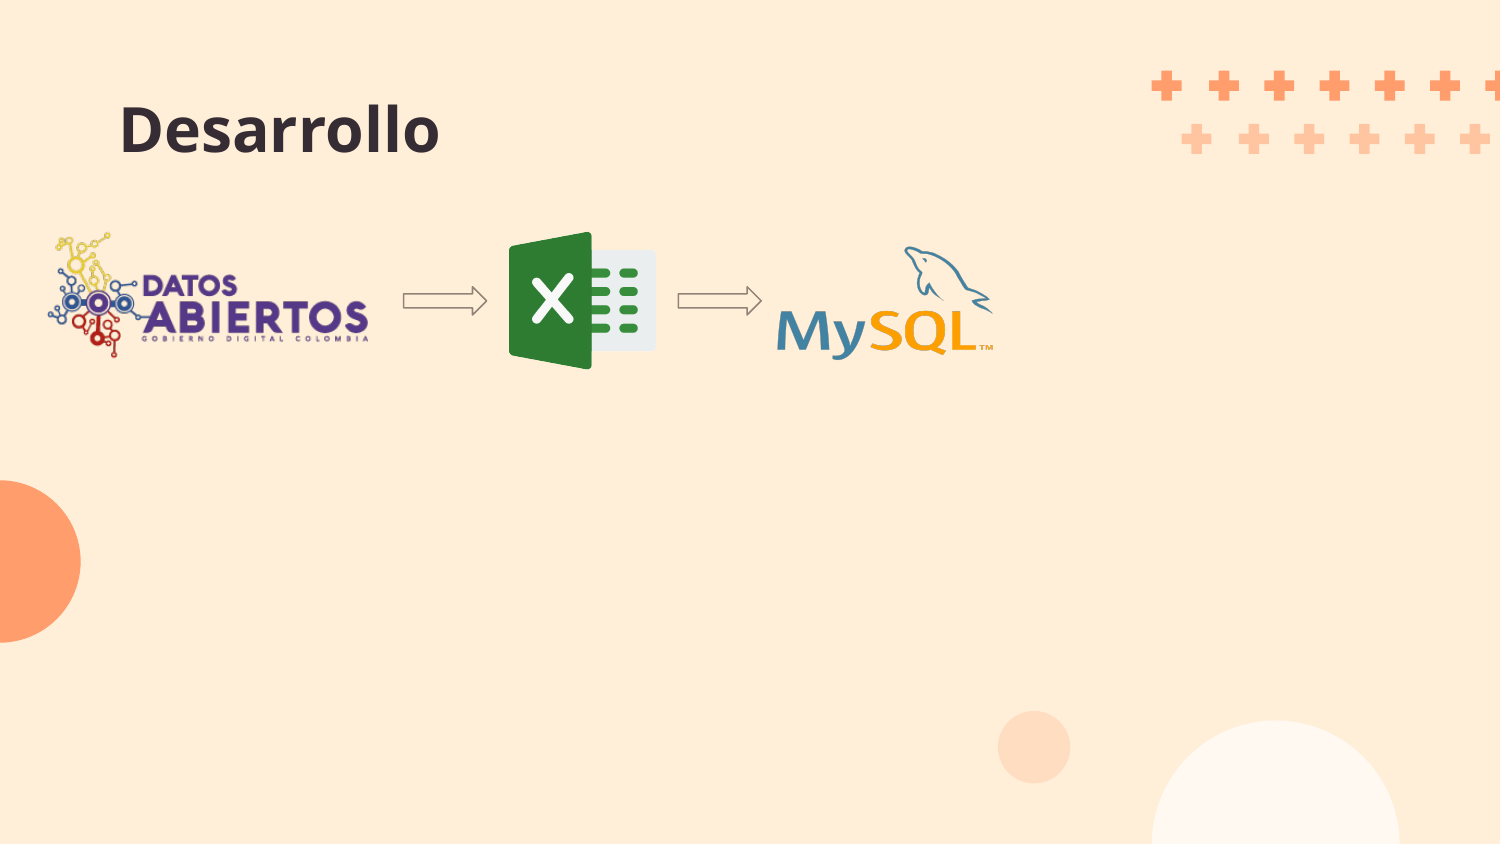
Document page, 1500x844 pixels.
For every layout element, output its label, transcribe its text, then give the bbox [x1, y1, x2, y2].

title Desarrollo [103, 74, 671, 152]
picture [509, 227, 656, 375]
text_box [403, 286, 487, 315]
text_box [678, 286, 750, 315]
picture [755, 240, 1011, 364]
picture [40, 223, 382, 380]
